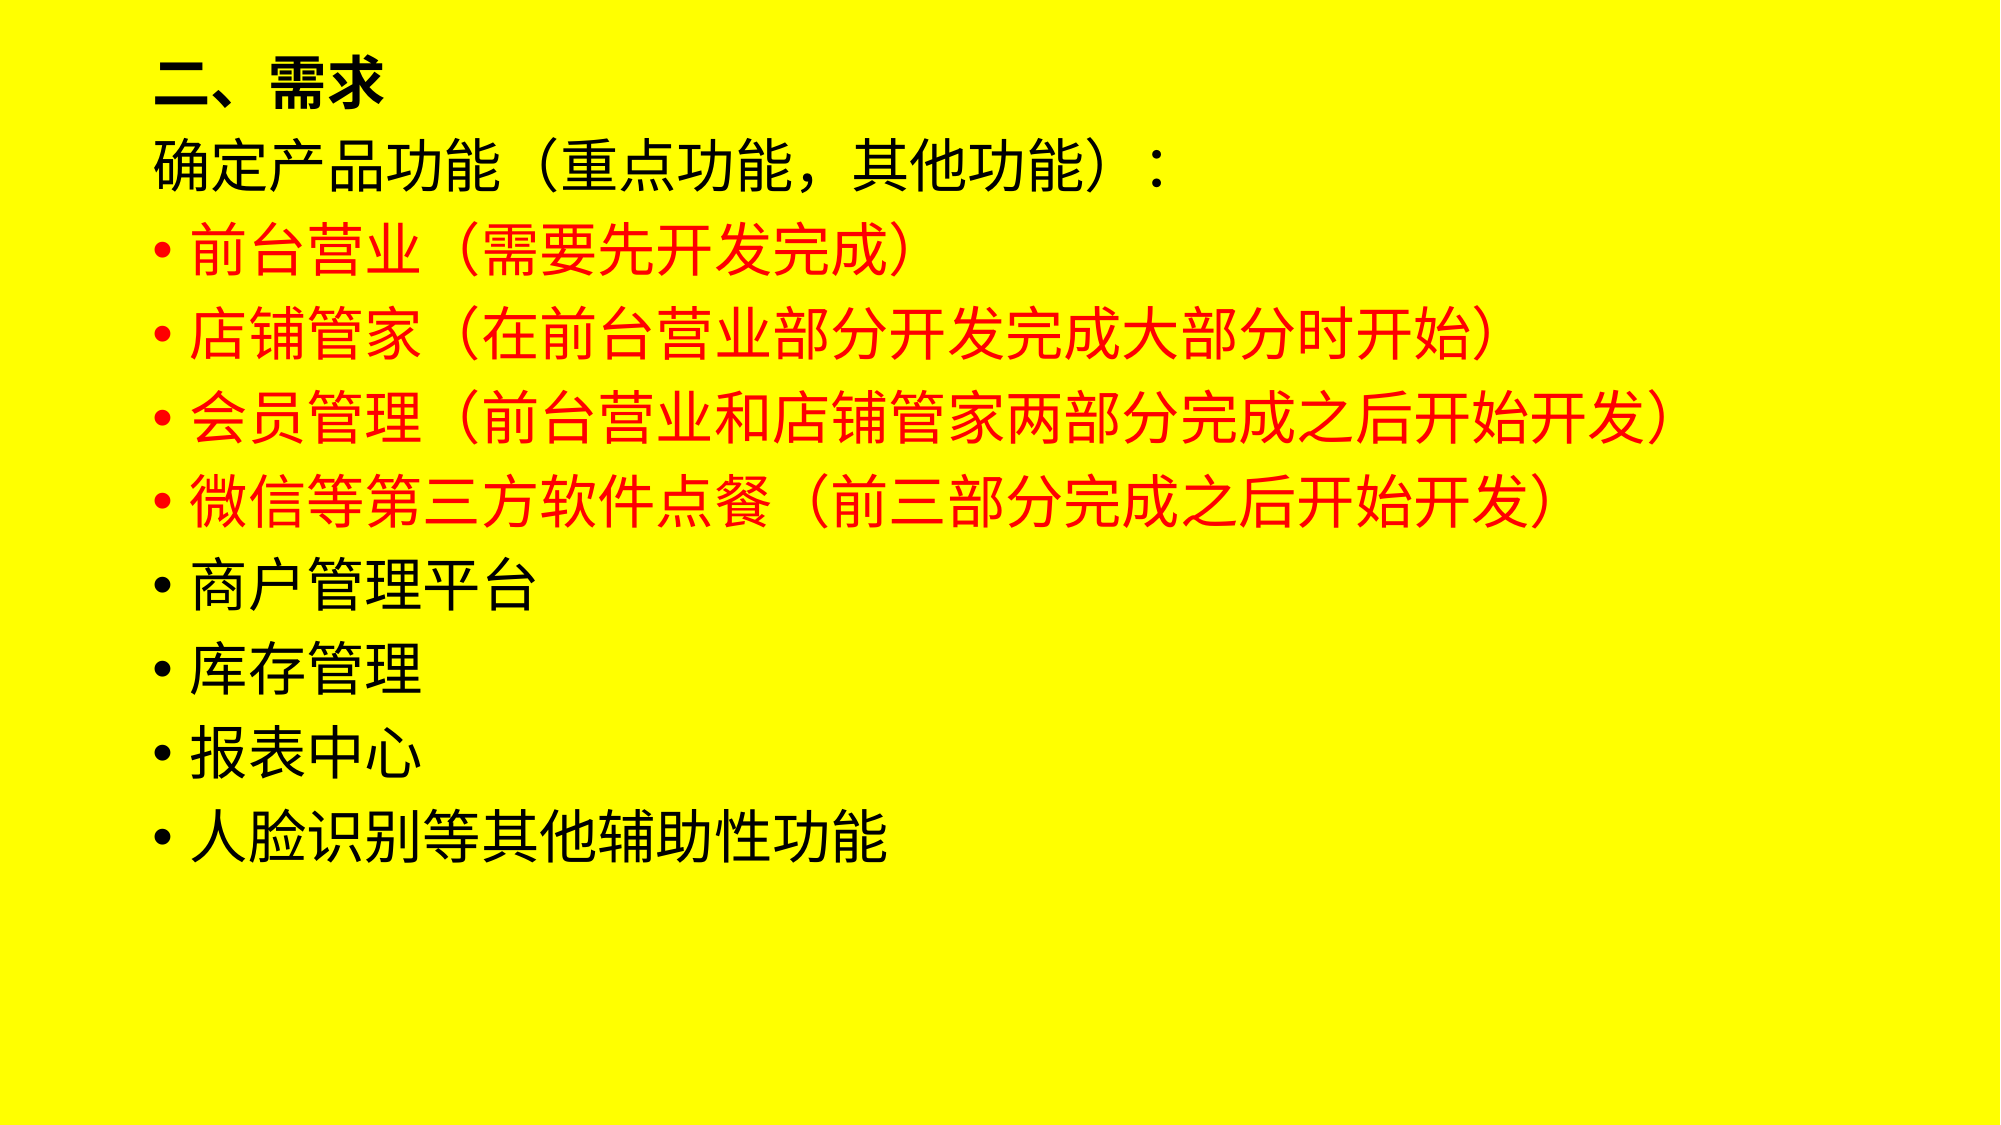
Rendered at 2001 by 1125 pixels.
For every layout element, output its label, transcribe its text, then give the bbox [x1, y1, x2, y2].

list 二、需求 确定产品功能（重点功能，其他功能）： 前台营业（需要先开发完成） 店铺管家（在前台营业部分开发完成大部分时开始） 会员管理（前台营业和店铺管家两部分完成之后开始开发） 微信等第三方软件点餐（前三部分完成之后开始开发） 商户管理平台 库存管理 报表中心 人脸识别等其他辅助性功能 [137, 46, 1863, 1021]
